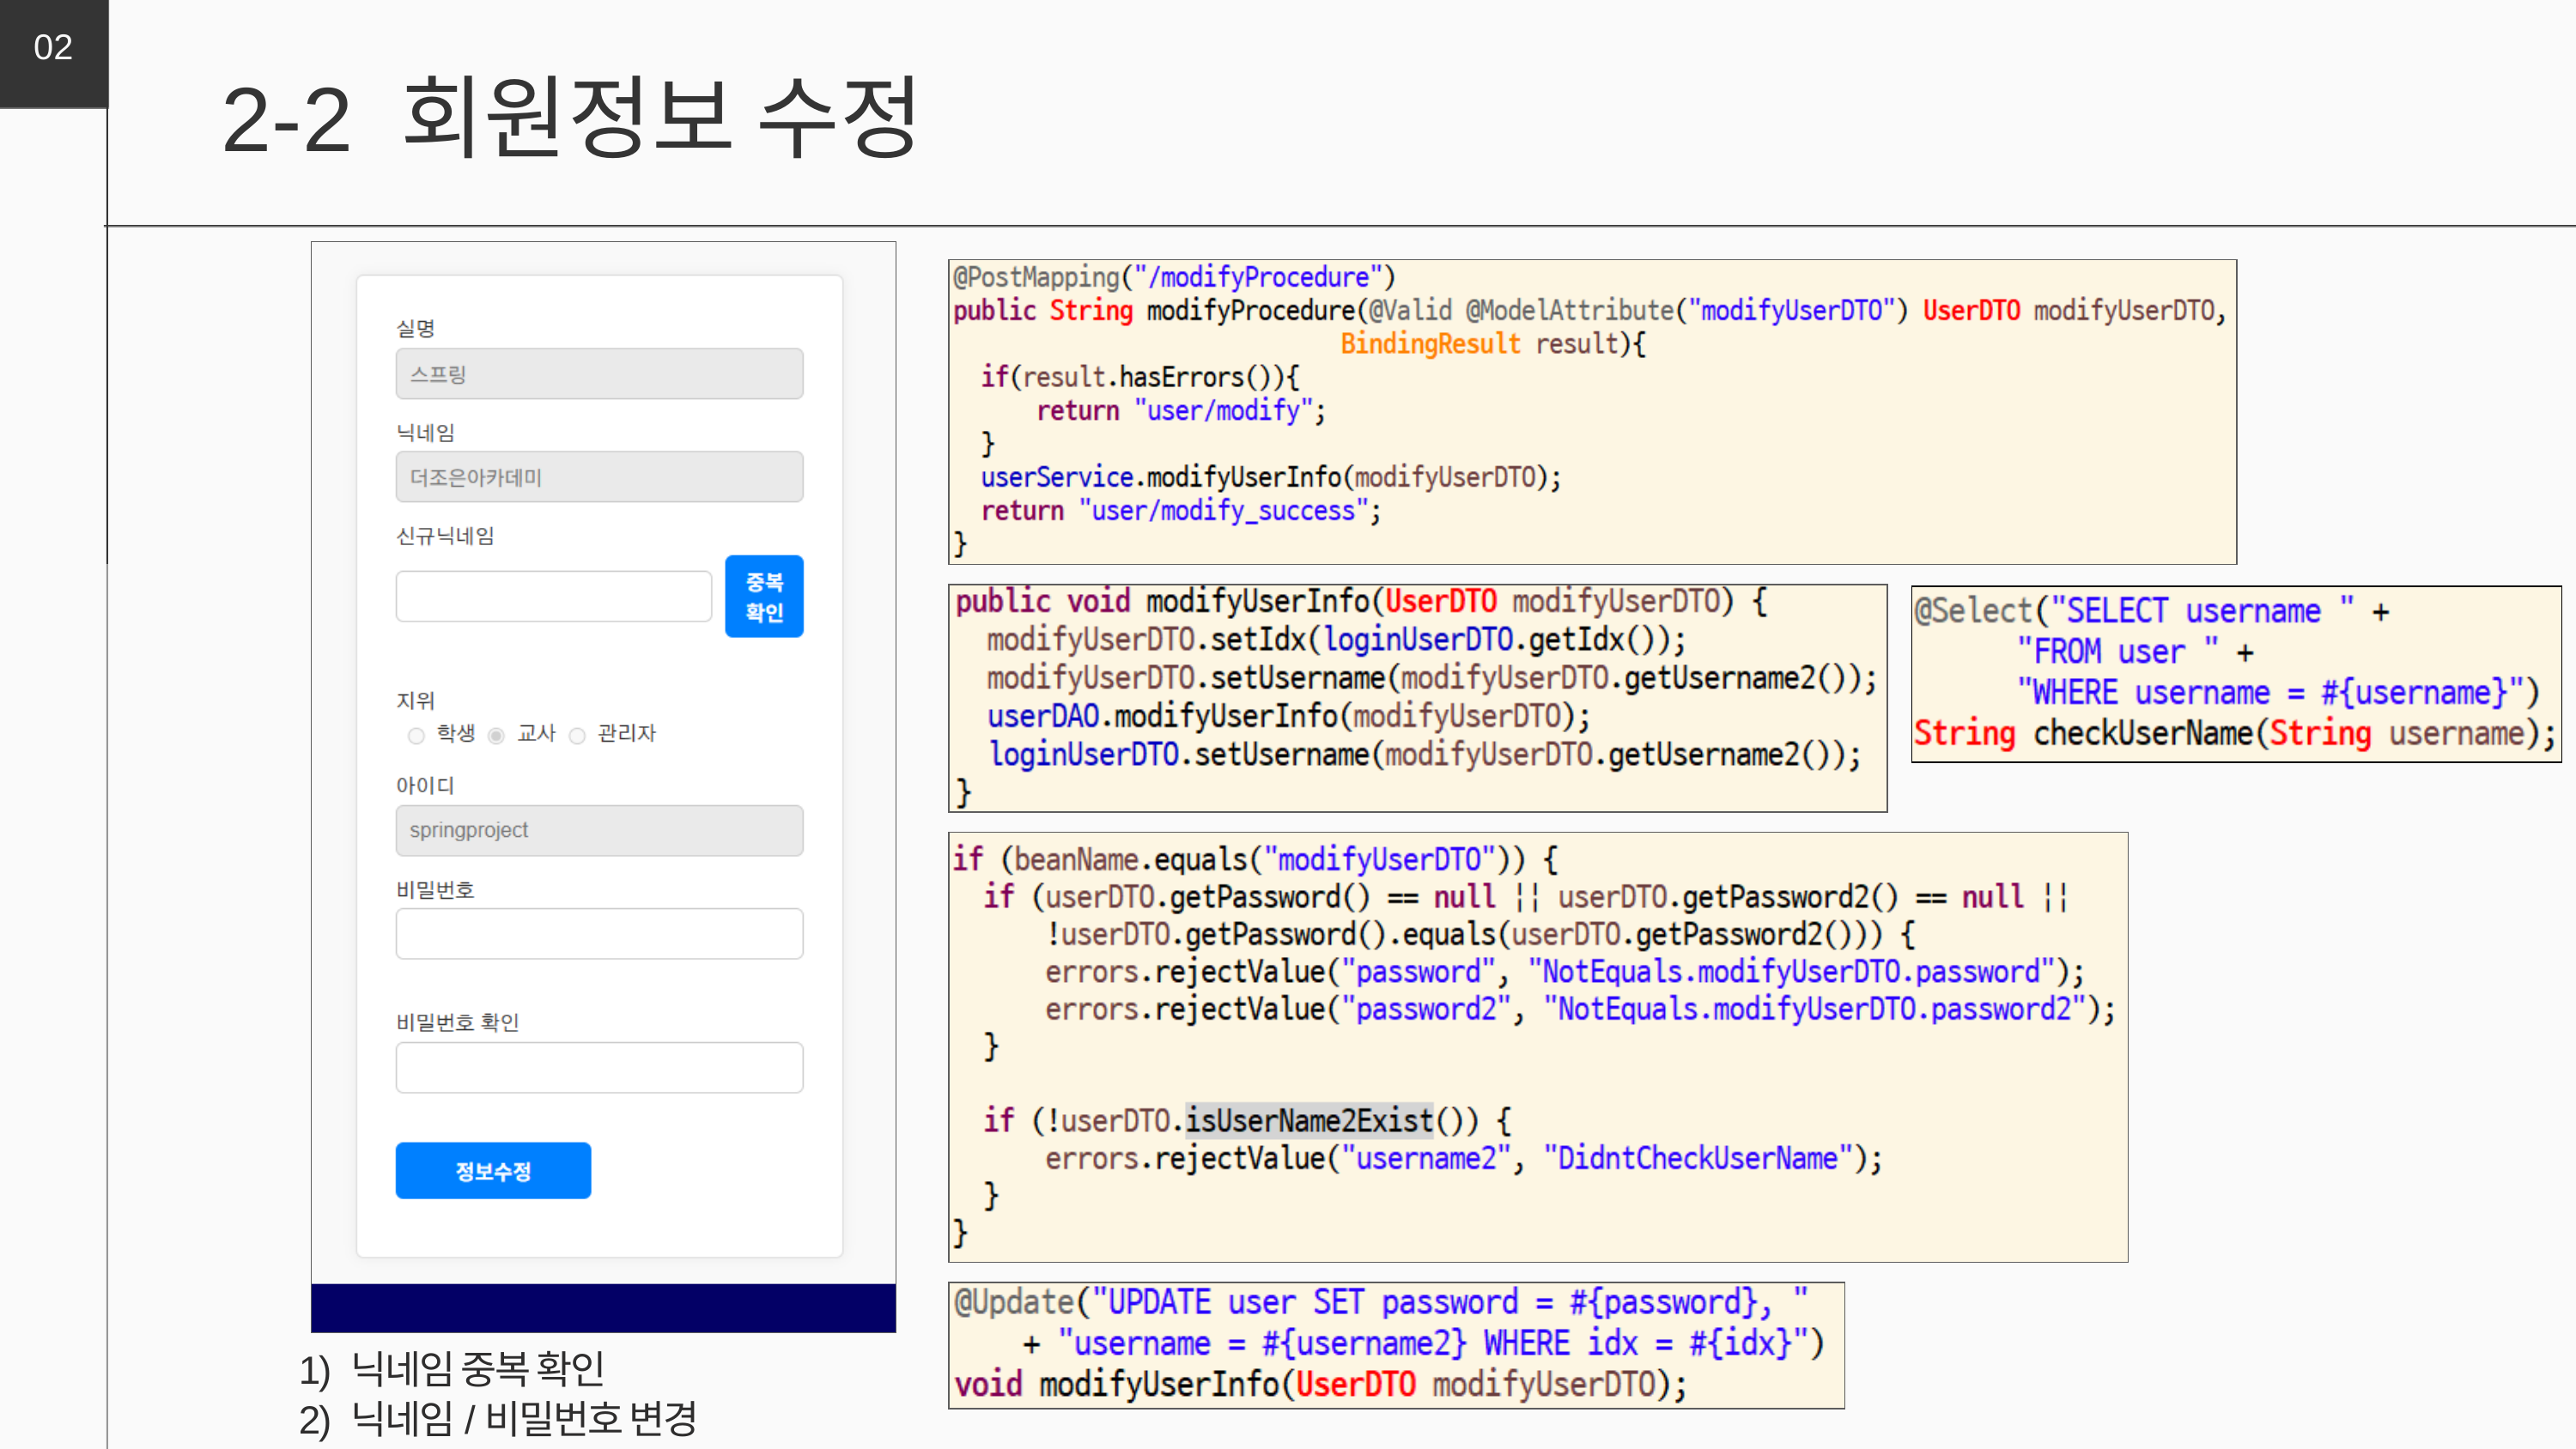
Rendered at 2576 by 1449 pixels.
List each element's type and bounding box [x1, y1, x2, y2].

text_box [221, 45, 1796, 194]
text_box [298, 1337, 2045, 1449]
text_box [0, 0, 110, 110]
text_box [1911, 585, 2562, 762]
text_box [948, 832, 2129, 1263]
text_box [948, 1282, 1845, 1337]
text_box [948, 584, 1887, 812]
text_box [106, 110, 109, 1449]
picture [311, 241, 896, 1333]
text_box [26, 21, 81, 74]
text_box [948, 259, 2237, 565]
